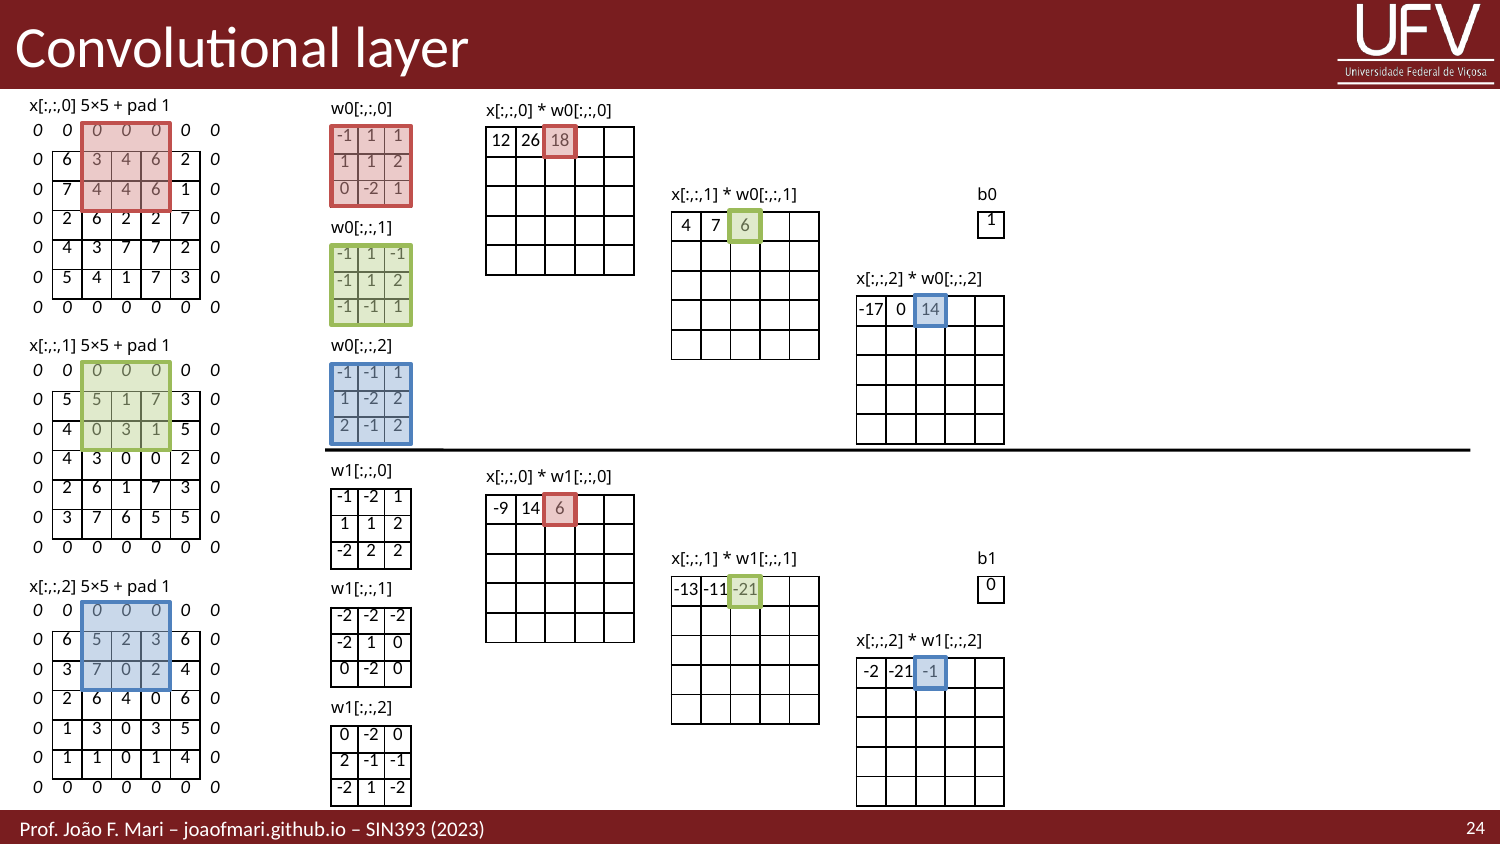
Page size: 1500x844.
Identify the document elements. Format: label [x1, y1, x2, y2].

table_cell [142, 751, 170, 778]
table_cell [576, 217, 603, 244]
table_cell [53, 422, 64, 450]
table_header [582, 496, 603, 523]
table_cell [385, 543, 410, 568]
text_box [854, 263, 1071, 333]
table_cell [517, 584, 544, 612]
table_cell [112, 510, 140, 538]
table_cell [946, 689, 974, 716]
table_header [23, 122, 64, 151]
table_cell [976, 689, 1003, 716]
table_cell [702, 301, 730, 329]
table_cell [112, 241, 140, 269]
text_box [329, 573, 485, 603]
table_cell [702, 242, 730, 270]
table_cell [112, 270, 140, 298]
table_cell [187, 662, 199, 690]
table_cell [53, 182, 64, 210]
table_cell [672, 301, 700, 329]
table_cell [672, 272, 700, 299]
table_cell [112, 751, 140, 778]
table_header [605, 496, 633, 523]
table_header [790, 577, 818, 605]
table_cell [976, 777, 1003, 805]
table_cell [790, 272, 818, 299]
table_cell [142, 468, 170, 479]
table_cell [917, 386, 944, 413]
table_cell [761, 331, 789, 359]
table_header [487, 128, 515, 156]
table_header [979, 577, 1003, 602]
table_cell [112, 707, 140, 719]
table_cell [171, 241, 199, 269]
table_cell [359, 780, 384, 805]
table_cell [946, 748, 974, 776]
table_cell [187, 182, 199, 210]
table_header [702, 577, 723, 605]
table_header [385, 490, 410, 515]
table_cell [546, 246, 574, 274]
table_header [487, 496, 515, 523]
table_cell [917, 356, 944, 384]
table_cell [359, 754, 384, 778]
table_header [187, 122, 230, 151]
table_cell [83, 707, 111, 719]
table_cell [605, 187, 633, 215]
table_header [359, 490, 384, 515]
table_cell [605, 217, 633, 244]
table_cell [53, 392, 64, 420]
table_cell [576, 246, 603, 274]
table_cell [487, 614, 515, 642]
table_cell [142, 707, 170, 719]
table_cell [946, 386, 974, 413]
table_cell [605, 246, 633, 274]
table_cell [976, 356, 1003, 384]
table_cell [142, 270, 170, 298]
text_box [669, 543, 886, 614]
table_cell [605, 555, 633, 582]
table_cell [487, 158, 515, 185]
table_cell [790, 301, 818, 329]
table_cell [672, 607, 700, 635]
table_cell [576, 555, 603, 582]
table_header [952, 659, 974, 687]
table_cell [142, 229, 170, 239]
table_cell [761, 666, 789, 694]
table_cell [790, 636, 818, 664]
table_cell [83, 510, 111, 538]
table_cell [672, 695, 700, 723]
table_cell [517, 525, 544, 553]
table_cell [187, 422, 199, 450]
table_cell [702, 636, 730, 664]
table_cell [887, 415, 915, 443]
table_cell [187, 152, 199, 180]
table_cell [790, 331, 818, 359]
table_cell [83, 481, 111, 509]
table_header [976, 659, 1003, 687]
table_cell [83, 751, 111, 778]
table_cell [917, 718, 944, 746]
table_cell [53, 632, 64, 660]
table_cell [917, 333, 944, 354]
table_cell [53, 211, 81, 239]
table_cell [731, 695, 759, 723]
table_cell [187, 632, 199, 660]
table_cell [946, 356, 974, 384]
table_cell [83, 468, 111, 479]
table_header [332, 609, 357, 633]
table_cell [917, 415, 944, 443]
table_cell [385, 662, 410, 686]
table_header [857, 659, 885, 687]
footer [0, 812, 1034, 844]
table_cell [761, 695, 789, 723]
table_cell [887, 386, 915, 413]
table_cell [702, 272, 730, 299]
table_header [952, 297, 974, 325]
table_cell [487, 525, 515, 553]
table_cell [546, 614, 574, 642]
table_cell [546, 555, 574, 582]
table_cell [887, 718, 915, 746]
table_cell [517, 158, 544, 185]
table_cell [546, 584, 574, 612]
table_cell [171, 481, 199, 509]
table_cell [112, 721, 140, 749]
table_cell [857, 415, 885, 443]
table_header [187, 362, 230, 391]
table_cell [702, 666, 730, 694]
text_box [316, 93, 1471, 532]
text_box [669, 179, 886, 248]
table_cell [917, 748, 944, 776]
table_cell [672, 666, 700, 694]
table_cell [976, 386, 1003, 413]
table_cell [976, 748, 1003, 776]
table_cell [187, 392, 199, 420]
table_cell [53, 451, 81, 479]
table_cell [332, 780, 357, 805]
table_cell [23, 151, 230, 329]
table_header [359, 727, 384, 752]
table_cell [731, 331, 759, 359]
table_header [887, 297, 908, 325]
table_cell [487, 187, 515, 211]
table_cell [605, 584, 633, 612]
table_cell [576, 187, 603, 215]
table_header [790, 213, 818, 240]
table_cell [605, 525, 633, 553]
table_cell [171, 451, 199, 479]
table_cell [790, 607, 818, 635]
table_cell [731, 614, 759, 635]
table_cell [605, 614, 633, 642]
table_header [582, 128, 603, 156]
text_box [27, 330, 244, 468]
table_cell [332, 754, 357, 778]
table_cell [702, 331, 730, 359]
table_cell [731, 666, 759, 694]
table_cell [857, 356, 885, 384]
table_cell [359, 543, 384, 568]
table_cell [976, 327, 1003, 354]
table_cell [976, 718, 1003, 746]
table_cell [487, 555, 515, 582]
table_cell [171, 270, 199, 298]
table_cell [672, 242, 700, 270]
table_cell [702, 607, 730, 635]
table_header [187, 602, 230, 632]
table_cell [857, 689, 885, 716]
table_header [976, 297, 1003, 325]
table_cell [517, 614, 544, 642]
table_header [887, 659, 908, 687]
table_cell [857, 386, 885, 413]
table_header [767, 213, 789, 240]
table_cell [487, 246, 515, 274]
table_cell [790, 242, 818, 270]
table_cell [83, 229, 111, 239]
table_cell [171, 721, 199, 749]
table_header [979, 213, 1003, 237]
table_cell [546, 217, 574, 244]
table_cell [112, 481, 140, 509]
table_cell [332, 662, 357, 686]
table_cell [359, 516, 384, 541]
table_cell [761, 607, 789, 635]
table_header [23, 362, 64, 391]
table_cell [332, 635, 357, 660]
table_cell [171, 510, 199, 538]
table_cell [171, 691, 199, 719]
table_cell [53, 152, 64, 180]
table_header [385, 609, 410, 633]
table_cell [887, 689, 915, 716]
table_cell [761, 272, 789, 299]
table_cell [761, 301, 789, 329]
table_cell [332, 543, 357, 568]
table_cell [83, 270, 111, 298]
table_cell [142, 241, 170, 269]
table_cell [142, 721, 170, 749]
table_cell [385, 516, 410, 541]
table_cell [576, 614, 603, 642]
table_cell [171, 211, 199, 239]
table_header [517, 496, 538, 523]
table_header [702, 213, 723, 240]
table_cell [731, 636, 759, 664]
table_cell [731, 272, 759, 299]
table_cell [887, 777, 915, 805]
table_cell [731, 301, 759, 329]
table_cell [546, 187, 574, 215]
table_cell [385, 635, 410, 660]
table_cell [112, 229, 140, 239]
table_cell [946, 718, 974, 746]
table_cell [857, 777, 885, 805]
table_cell [576, 525, 603, 553]
table_cell [23, 391, 230, 569]
table_cell [672, 636, 700, 664]
table_cell [359, 662, 384, 686]
table_cell [917, 777, 944, 805]
table_cell [790, 695, 818, 723]
table_header [767, 577, 789, 605]
table_cell [53, 510, 81, 538]
table_header [23, 602, 64, 632]
table_cell [917, 695, 944, 716]
table_cell [53, 270, 81, 298]
table_cell [112, 468, 140, 479]
table_cell [546, 164, 574, 185]
table_cell [672, 331, 700, 359]
table_cell [517, 555, 544, 582]
table_cell [517, 187, 544, 211]
table_cell [142, 481, 170, 509]
table_cell [53, 481, 81, 509]
table_cell [53, 662, 64, 690]
table_header [385, 727, 410, 752]
table_cell [171, 751, 199, 778]
table_cell [517, 246, 544, 274]
table_cell [761, 636, 789, 664]
text_box [976, 179, 1086, 209]
table_cell [53, 751, 81, 778]
table_header [605, 128, 633, 156]
table_cell [487, 584, 515, 612]
table_cell [702, 695, 730, 723]
table_cell [761, 242, 789, 270]
table_cell [857, 718, 885, 746]
table_header [672, 213, 700, 240]
title [0, 0, 1500, 89]
table_cell [857, 748, 885, 776]
text_box [976, 543, 1086, 573]
table_cell [385, 754, 410, 778]
table_cell [53, 721, 81, 749]
table_cell [731, 248, 759, 270]
table_cell [53, 691, 81, 719]
table_cell [946, 777, 974, 805]
table_cell [576, 584, 603, 612]
table_cell [332, 516, 357, 541]
table_cell [887, 356, 915, 384]
table_cell [605, 158, 633, 185]
table_cell [857, 327, 885, 354]
table_cell [887, 748, 915, 776]
table_cell [546, 532, 574, 553]
table_cell [946, 327, 974, 354]
table_cell [976, 415, 1003, 443]
text_box [329, 692, 546, 722]
table_cell [83, 721, 111, 749]
table_header [517, 128, 538, 156]
text_box [27, 570, 244, 707]
table_cell [23, 632, 230, 809]
text_box [854, 625, 1071, 695]
table_cell [887, 327, 915, 354]
table_cell [576, 158, 603, 185]
slide_number [1328, 811, 1500, 844]
table_header [332, 727, 357, 752]
table_cell [359, 635, 384, 660]
table_cell [83, 241, 111, 269]
table_header [332, 490, 357, 515]
table_header [857, 297, 885, 325]
table_cell [790, 666, 818, 694]
table_cell [946, 415, 974, 443]
table_cell [142, 510, 170, 538]
text_box [27, 90, 244, 229]
table_cell [385, 780, 410, 805]
table_header [672, 577, 700, 605]
table_cell [53, 241, 81, 269]
table_header [359, 609, 384, 633]
